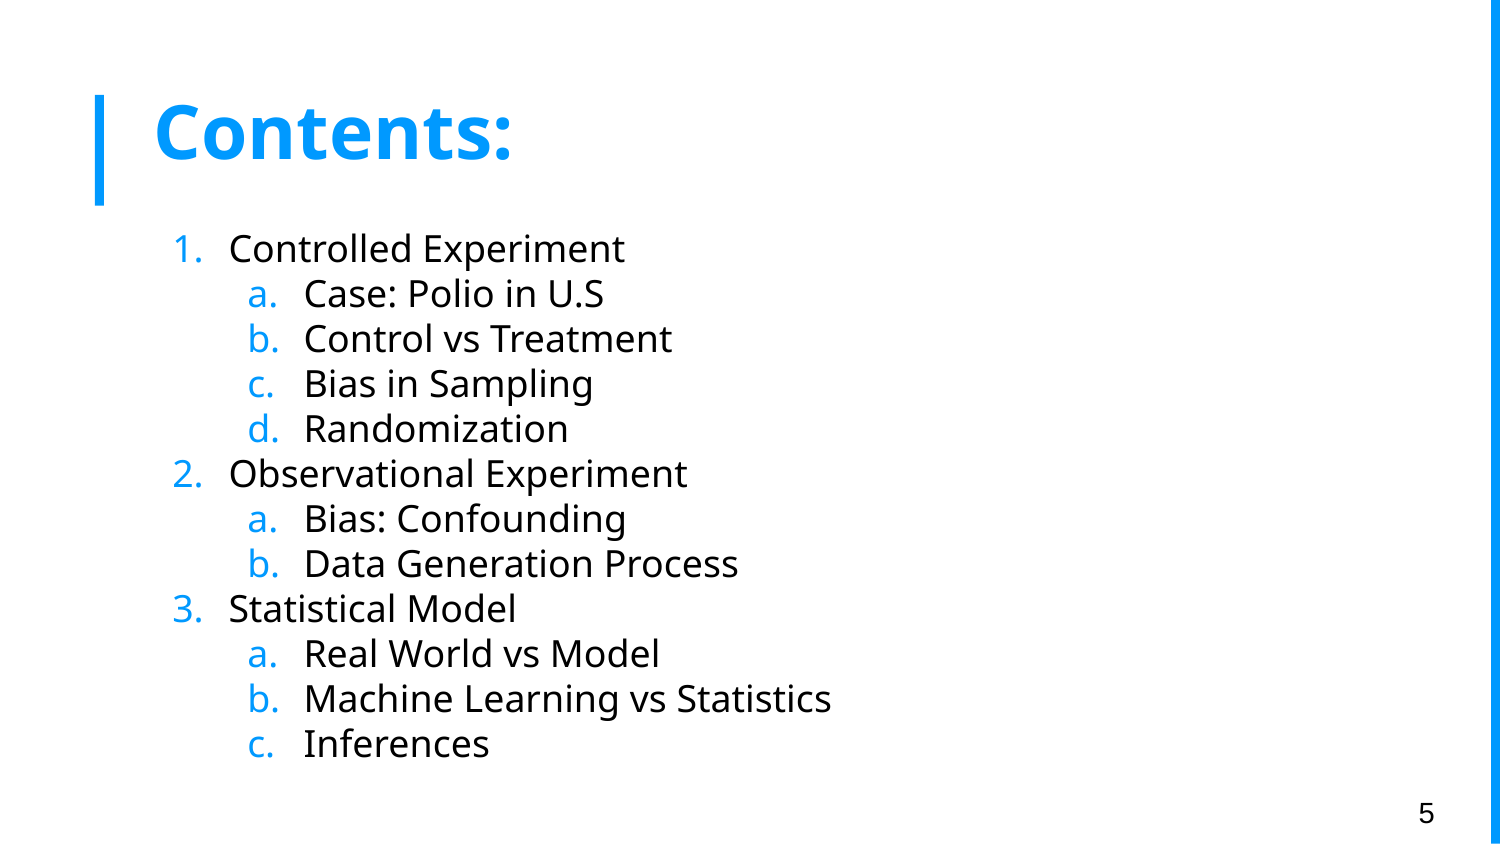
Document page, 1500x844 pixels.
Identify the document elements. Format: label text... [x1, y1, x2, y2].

slide_number ‹#› [1403, 779, 1494, 844]
list Controlled Experiment Case: Polio in U.S Control vs Treatment Bias in Sampling Randomization Observational Experiment Bias: Confounding Data Generation Process Statistical Model Real World vs Model Machine Learning vs Statistics Inferences [138, 209, 1119, 777]
title Contents: [138, 69, 1303, 210]
